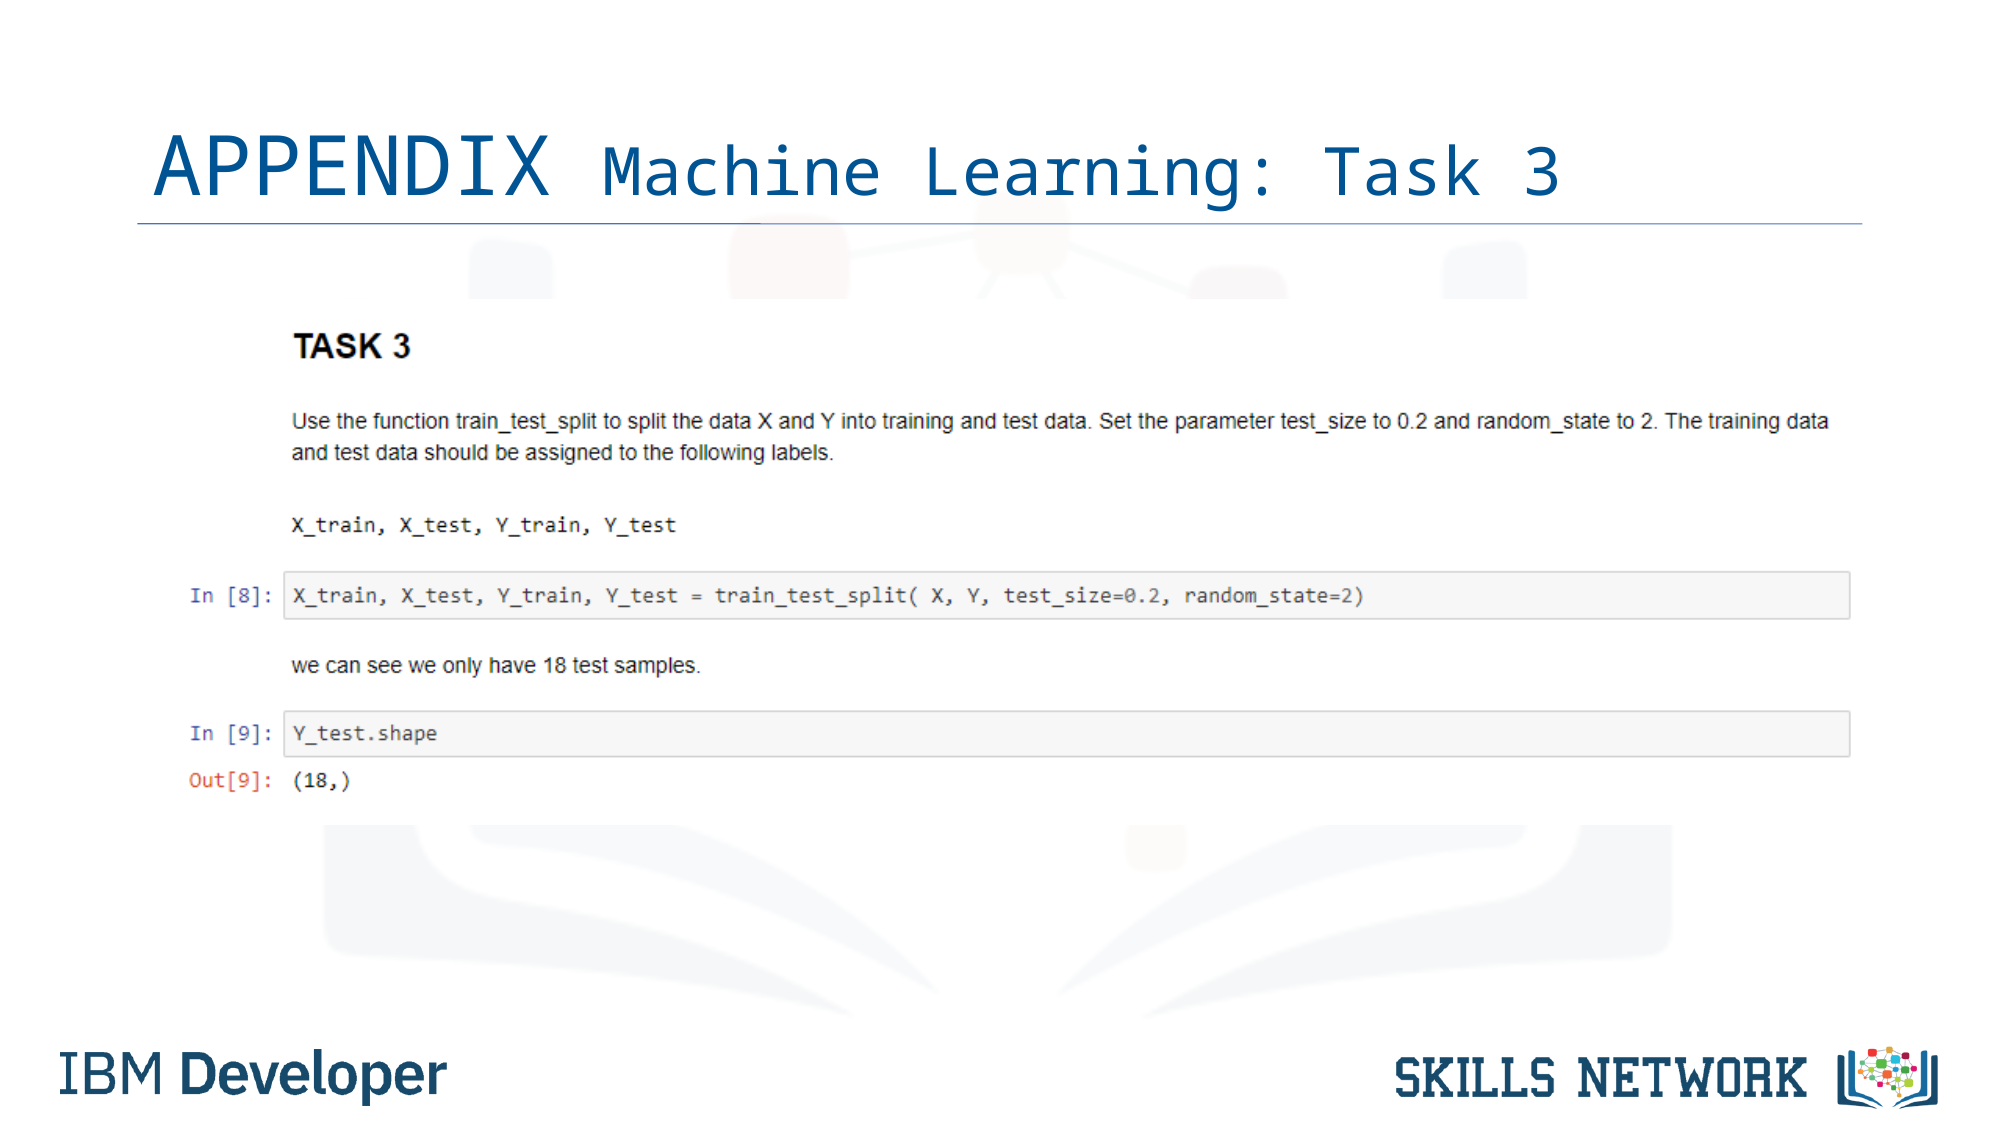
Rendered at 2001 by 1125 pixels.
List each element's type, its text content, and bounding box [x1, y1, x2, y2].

picture [135, 299, 1865, 825]
title APPENDIX Machine Learning: Task 3 [137, 59, 1863, 278]
picture [55, 1045, 459, 1108]
picture [1390, 1045, 1945, 1111]
